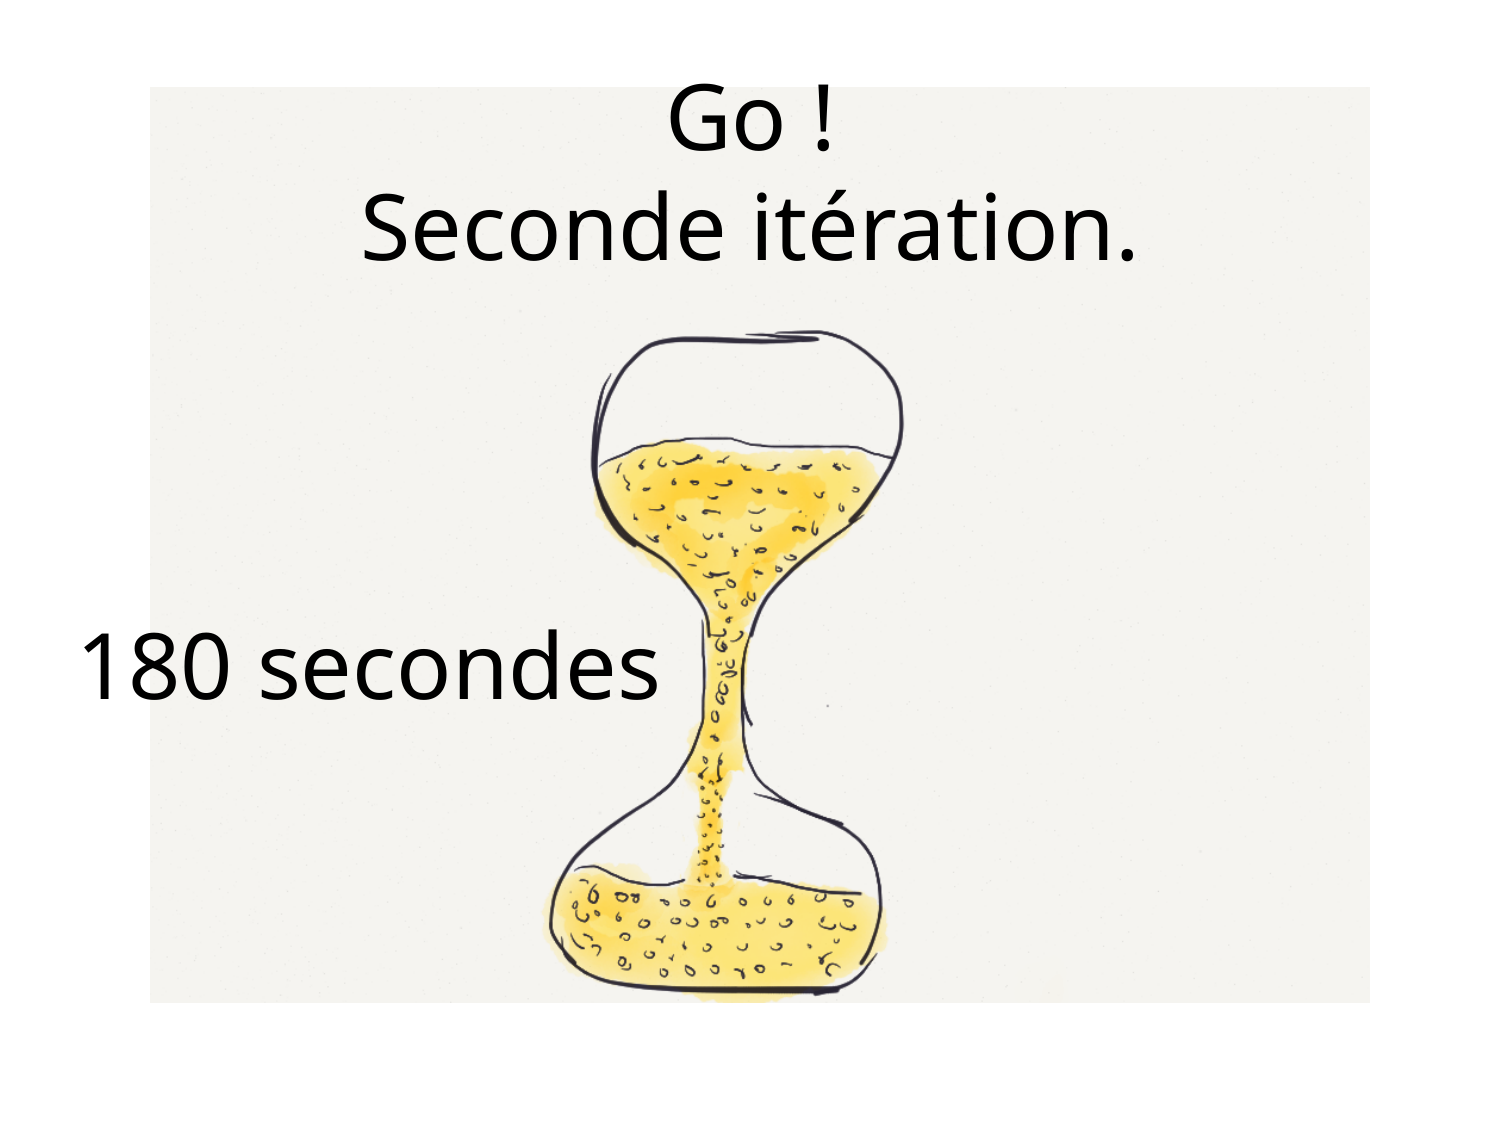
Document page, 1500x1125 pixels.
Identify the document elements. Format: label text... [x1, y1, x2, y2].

title Go ! Seconde itération. [24, 24, 1500, 313]
text_box 180 secondes [0, 512, 144, 813]
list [149, 87, 1371, 1003]
